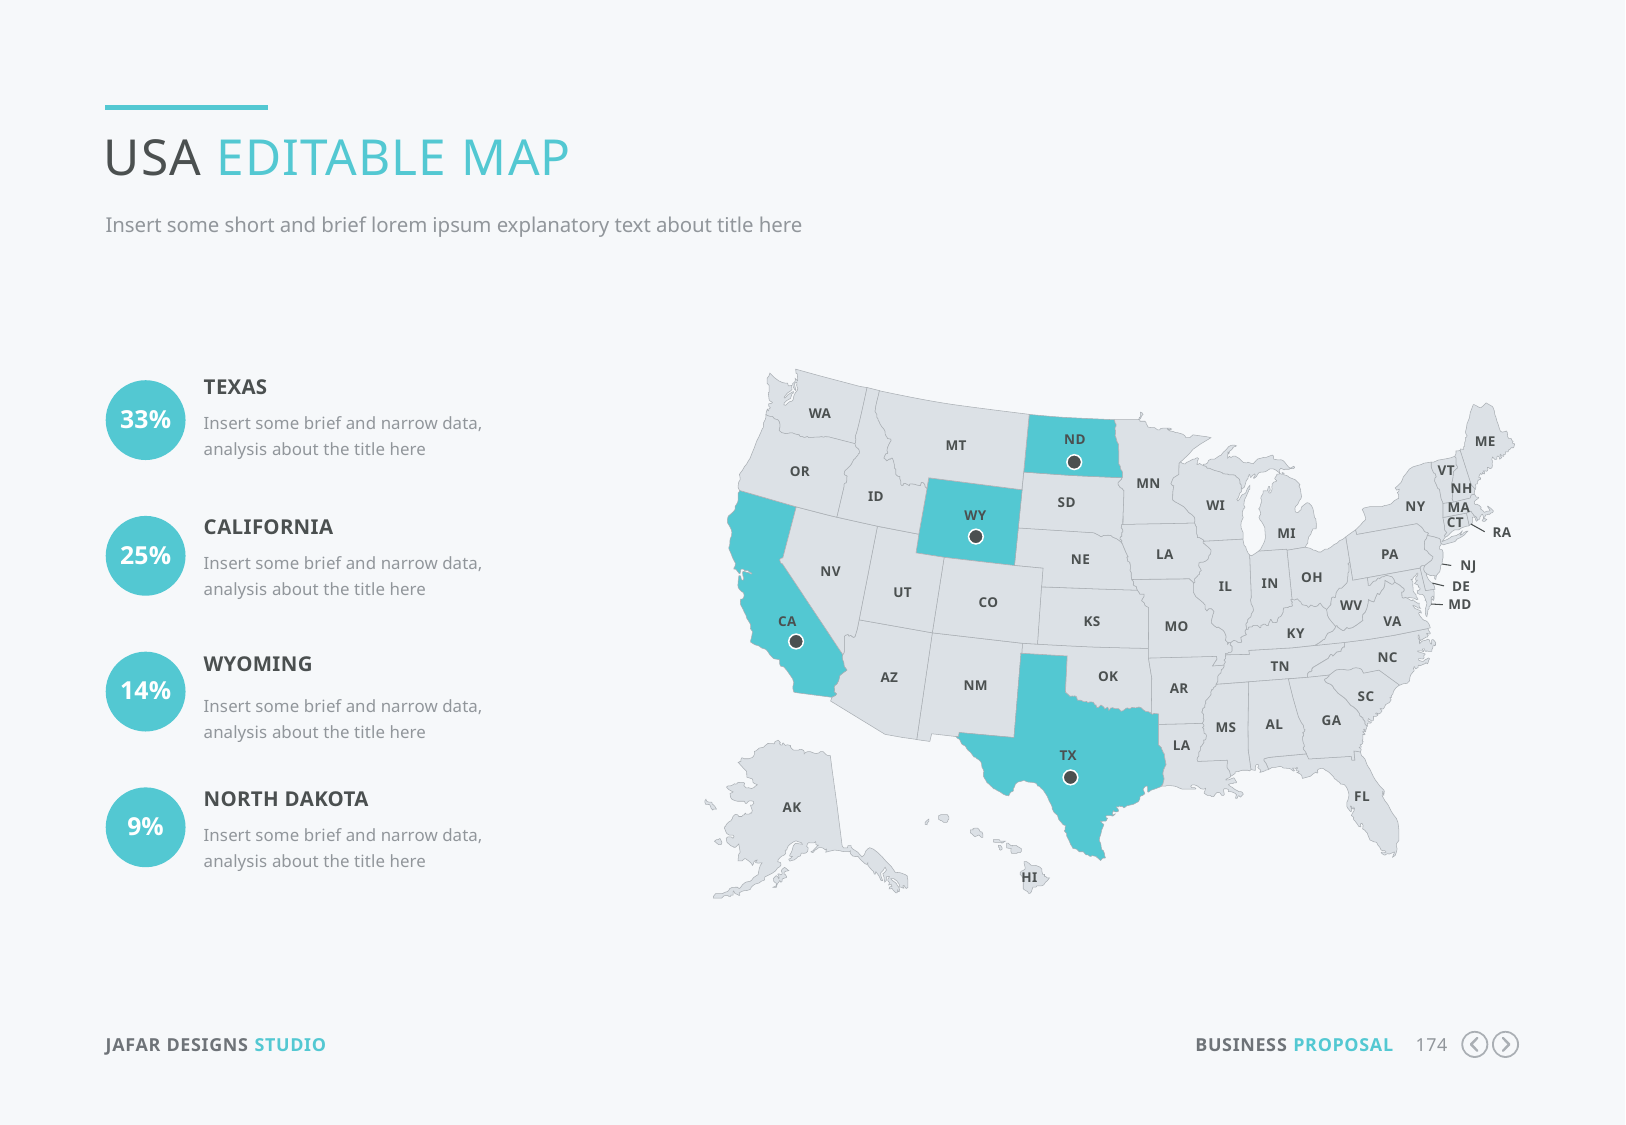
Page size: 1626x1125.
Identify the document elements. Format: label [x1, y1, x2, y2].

text_box [105, 515, 186, 596]
text_box [203, 650, 521, 743]
text_box [203, 514, 521, 600]
list [105, 209, 1519, 241]
list [103, 125, 1518, 188]
text_box [105, 787, 186, 868]
text_box [203, 785, 521, 872]
text_box [203, 374, 521, 460]
text_box [704, 369, 1519, 898]
text_box [105, 380, 186, 461]
text_box [105, 651, 186, 732]
